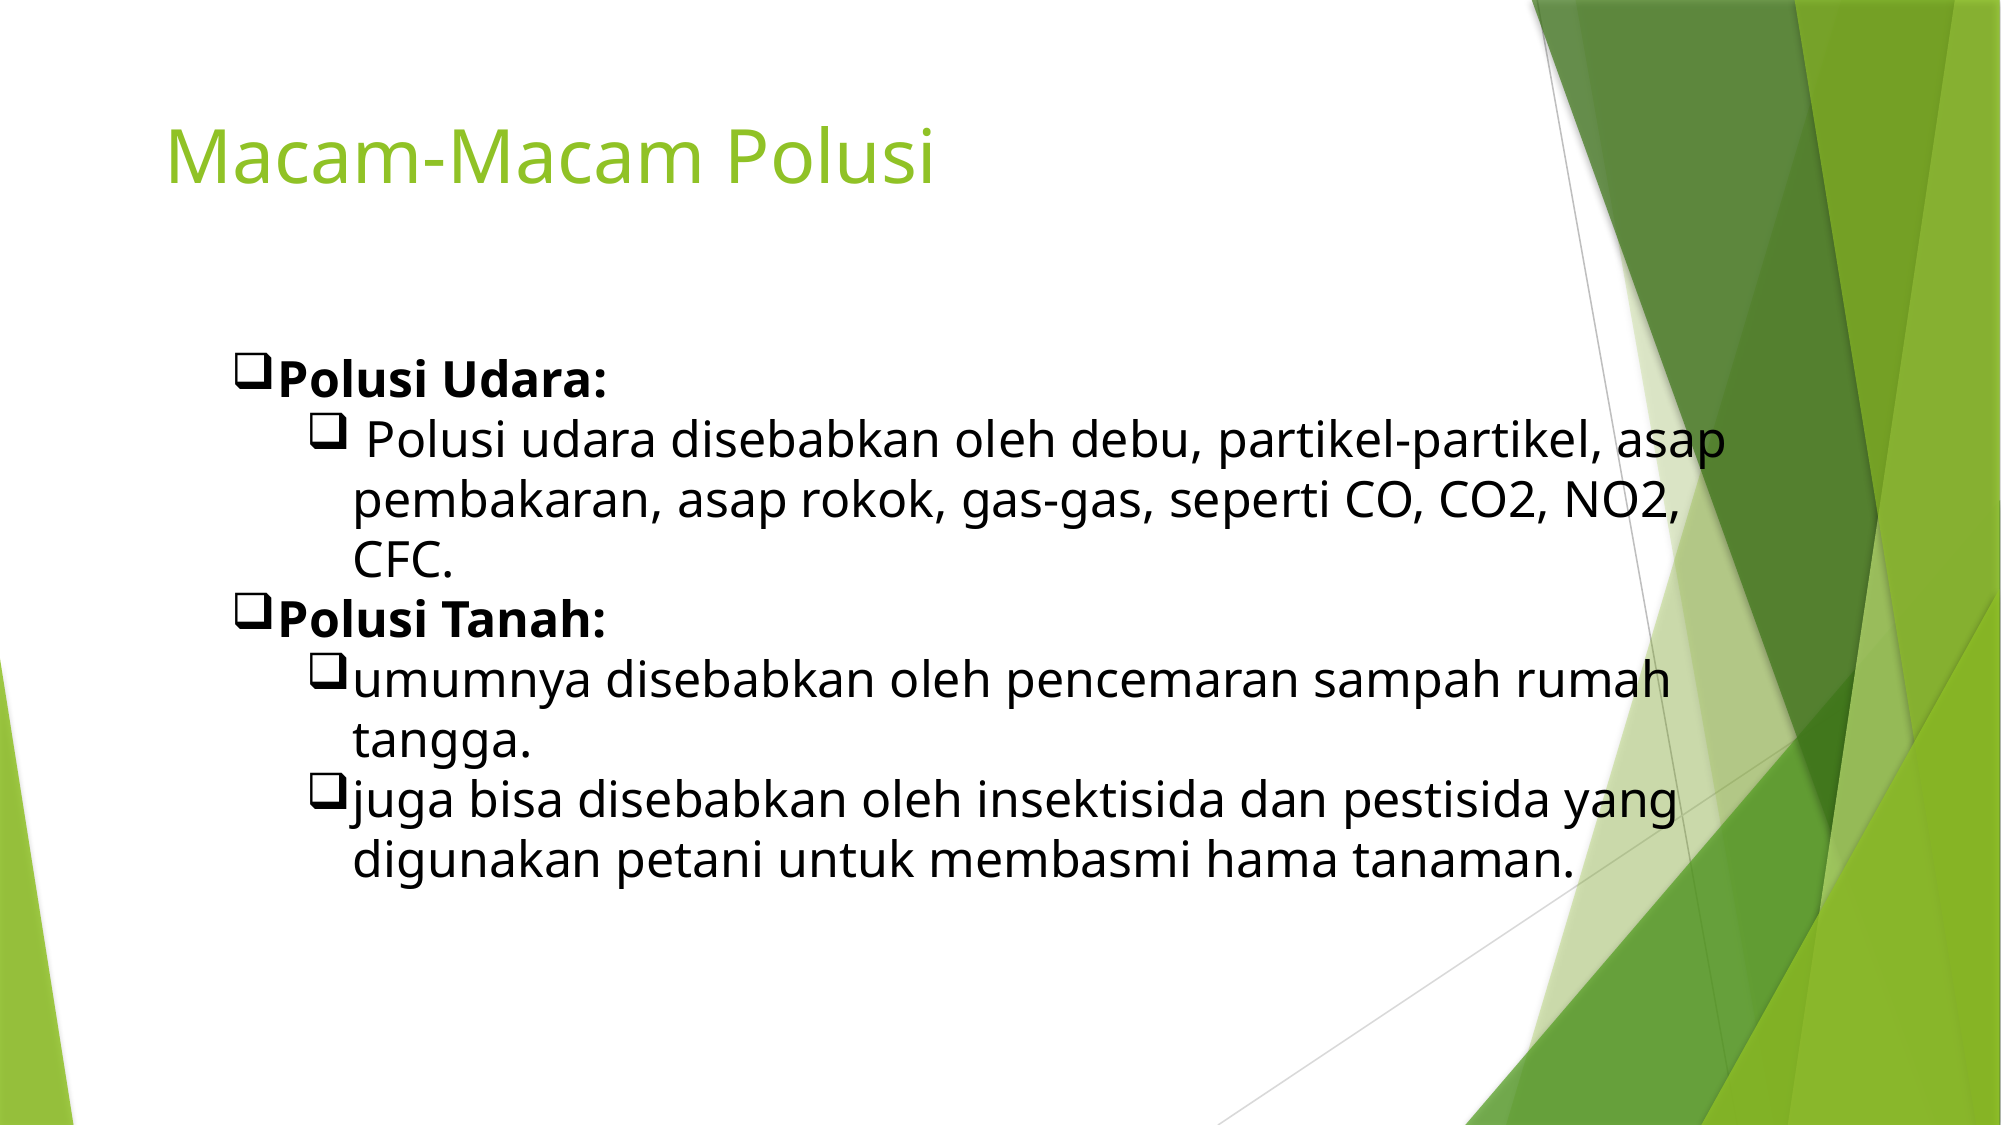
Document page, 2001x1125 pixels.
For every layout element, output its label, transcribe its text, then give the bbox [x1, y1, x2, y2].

title Macam-Macam Polusi [149, 101, 1851, 306]
text_box Polusi Udara: Polusi udara disebabkan oleh debu, partikel-partikel, asap pembakaran, asap rokok, gas-gas, seperti CO, CO2, NO2, CFC. Polusi Tanah: umumnya disebabkan oleh pencemaran sampah rumah tangga. juga bisa disebabkan oleh insektisida dan pestisida yang digunakan petani untuk membasmi hama tanaman. [216, 340, 1797, 895]
